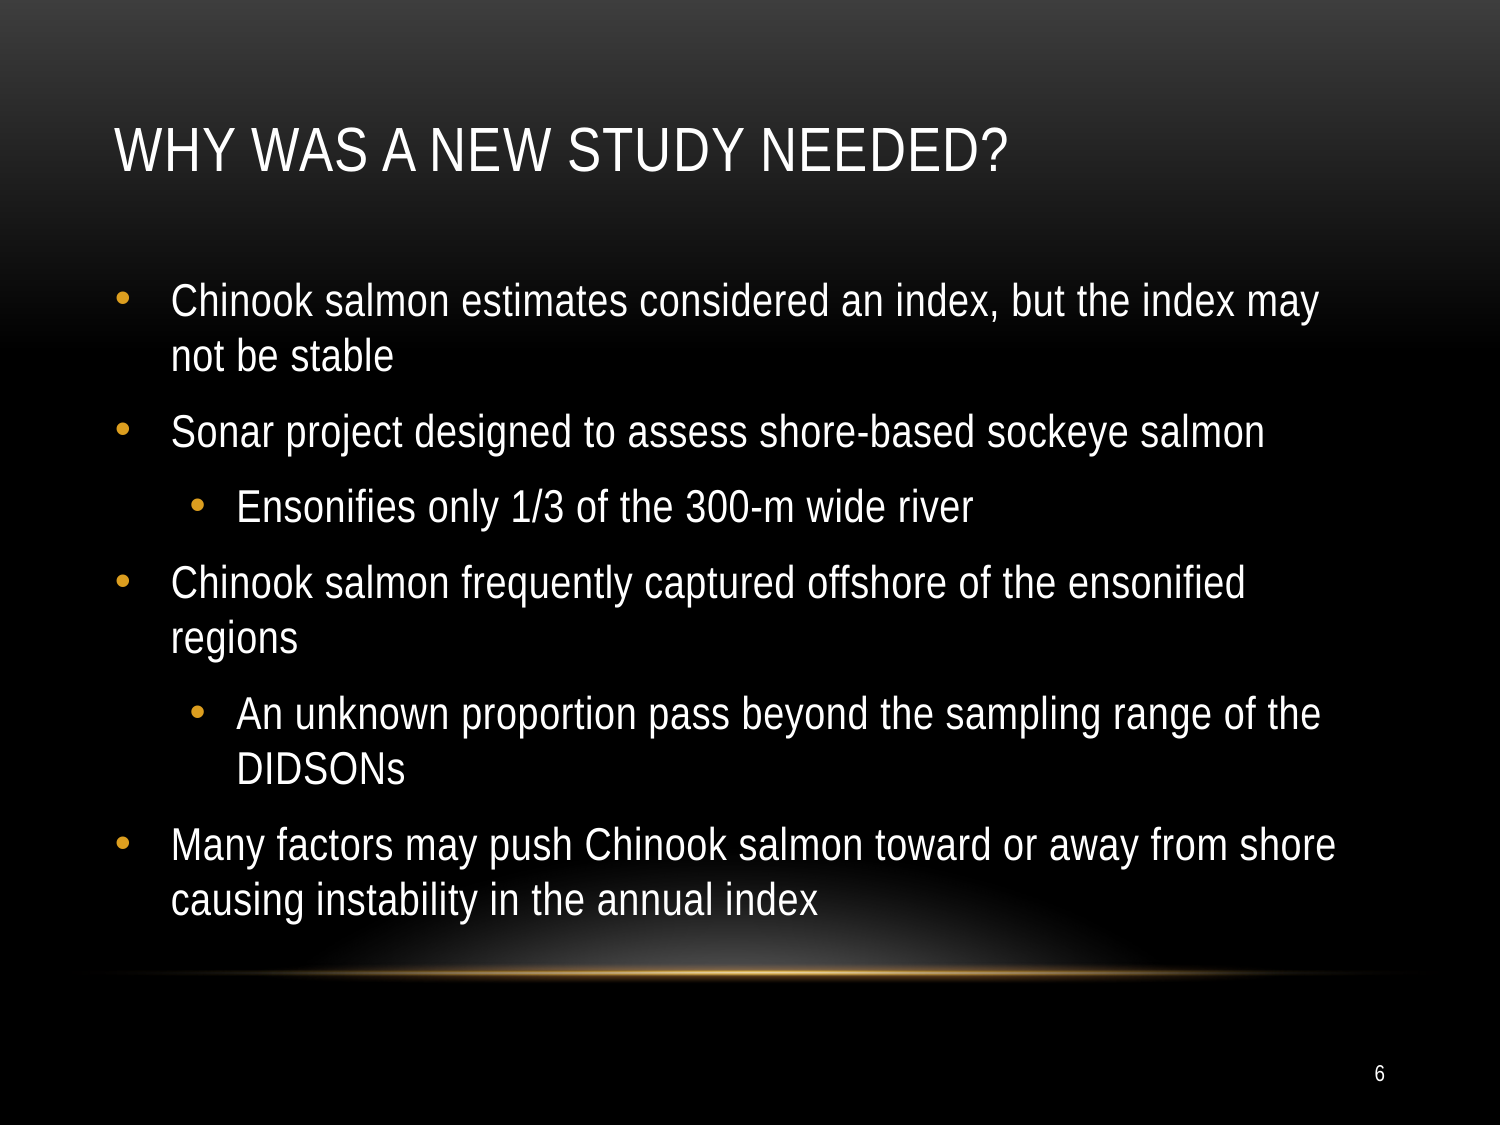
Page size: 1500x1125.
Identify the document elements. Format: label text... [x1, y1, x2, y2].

slide_number 6 [1237, 1042, 1400, 1103]
picture [0, 0, 1500, 1125]
title Why was a new Study needed? [99, 3, 1400, 192]
list Chinook salmon estimates considered an index, but the index may not be stable Sonar project designed to assess shore-based sockeye salmon Ensonifies only 1/3 of the 300-m wide river Chinook salmon frequently captured offshore of the ensonified regions An unknown proportion pass beyond the sampling range of the DIDSONs Many factors may push Chinook salmon toward or away from shore causing instability in the annual index [99, 262, 1400, 938]
